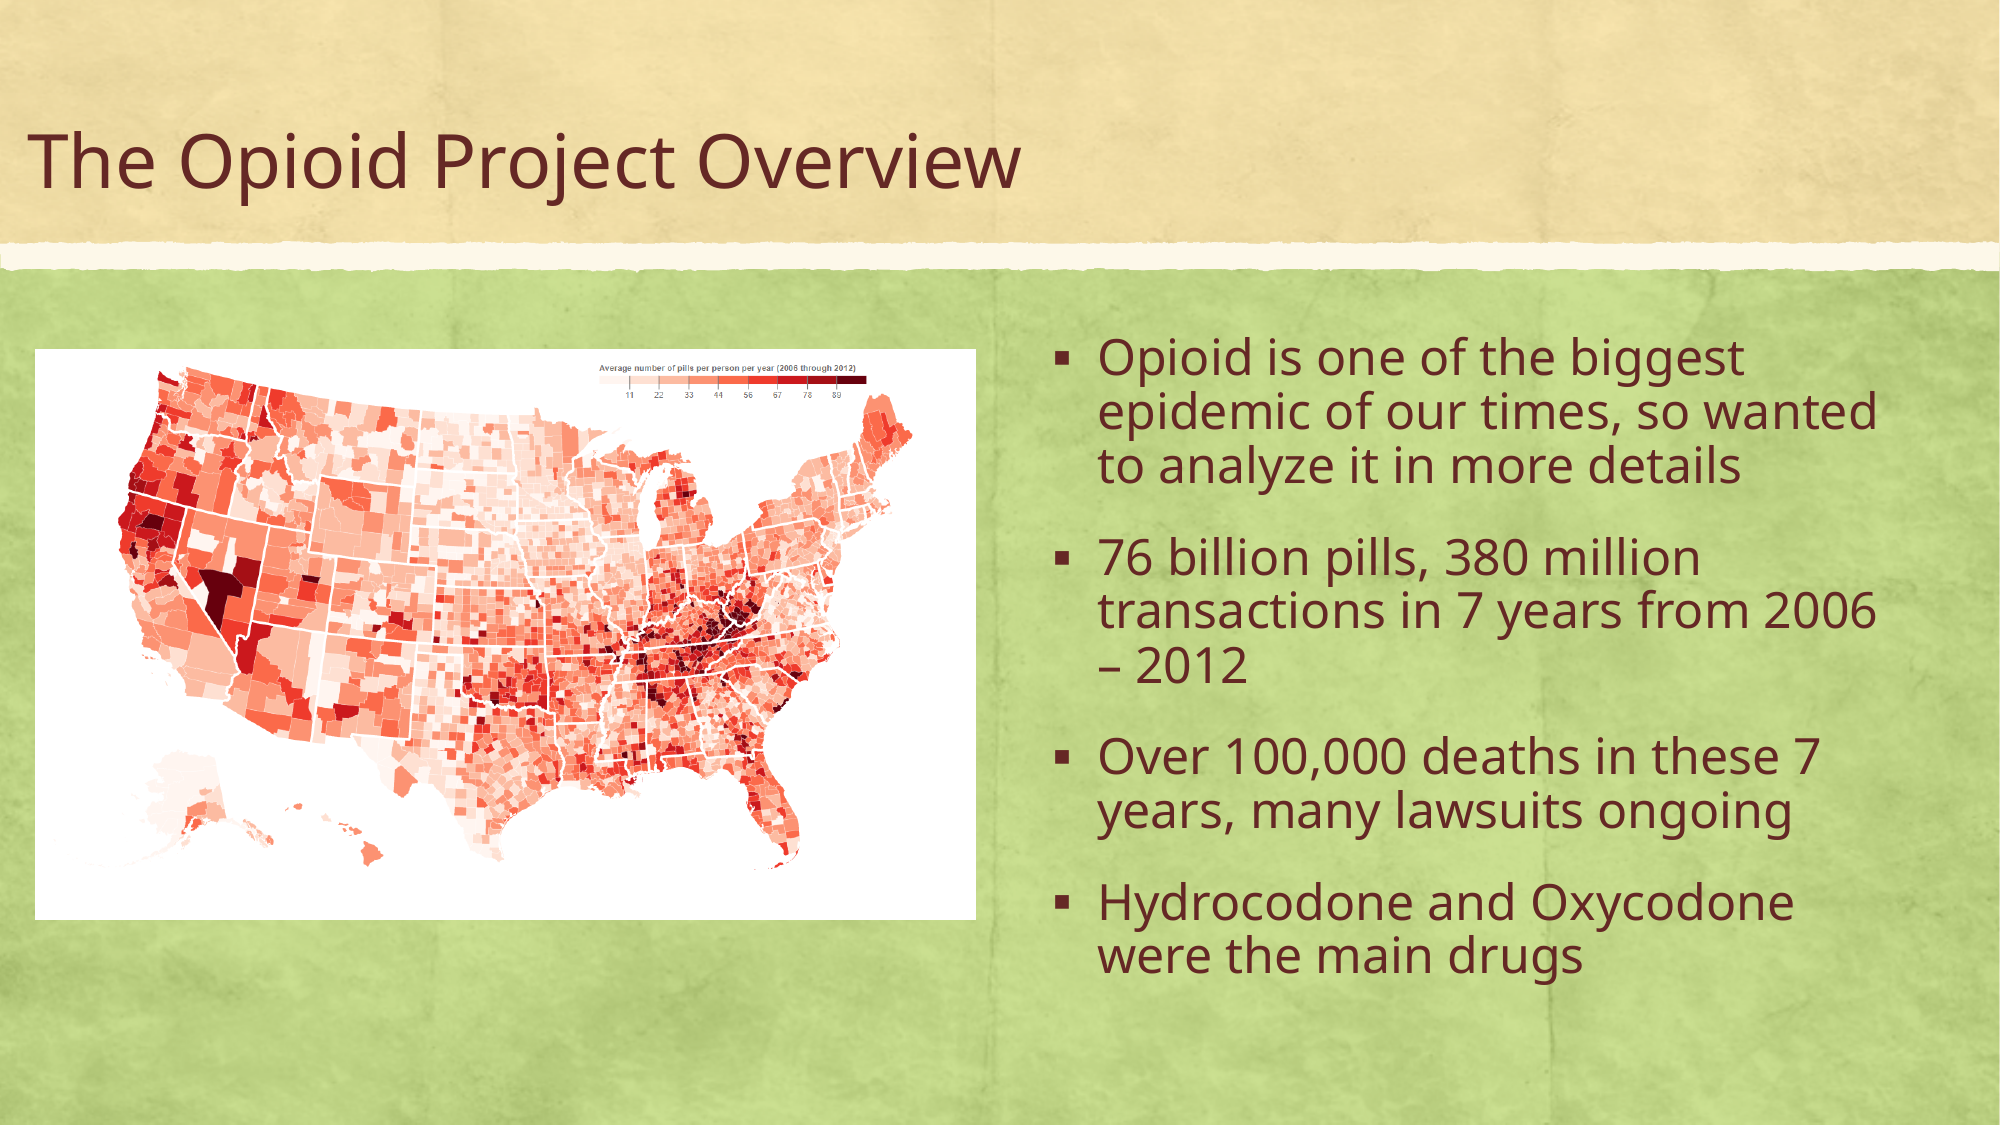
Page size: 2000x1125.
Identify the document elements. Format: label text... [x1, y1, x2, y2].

list Opioid is one of the biggest epidemic of our times, so wanted to analyze it in more details 76 billion pills, 380 million transactions in 7 years from 2006 – 2012 Over 100,000 deaths in these 7 years, many lawsuits ongoing Hydrocodone and Oxycodone were the main drugs [1037, 324, 1902, 1025]
title The Opioid Project Overview [12, 24, 1513, 213]
picture [35, 349, 976, 920]
